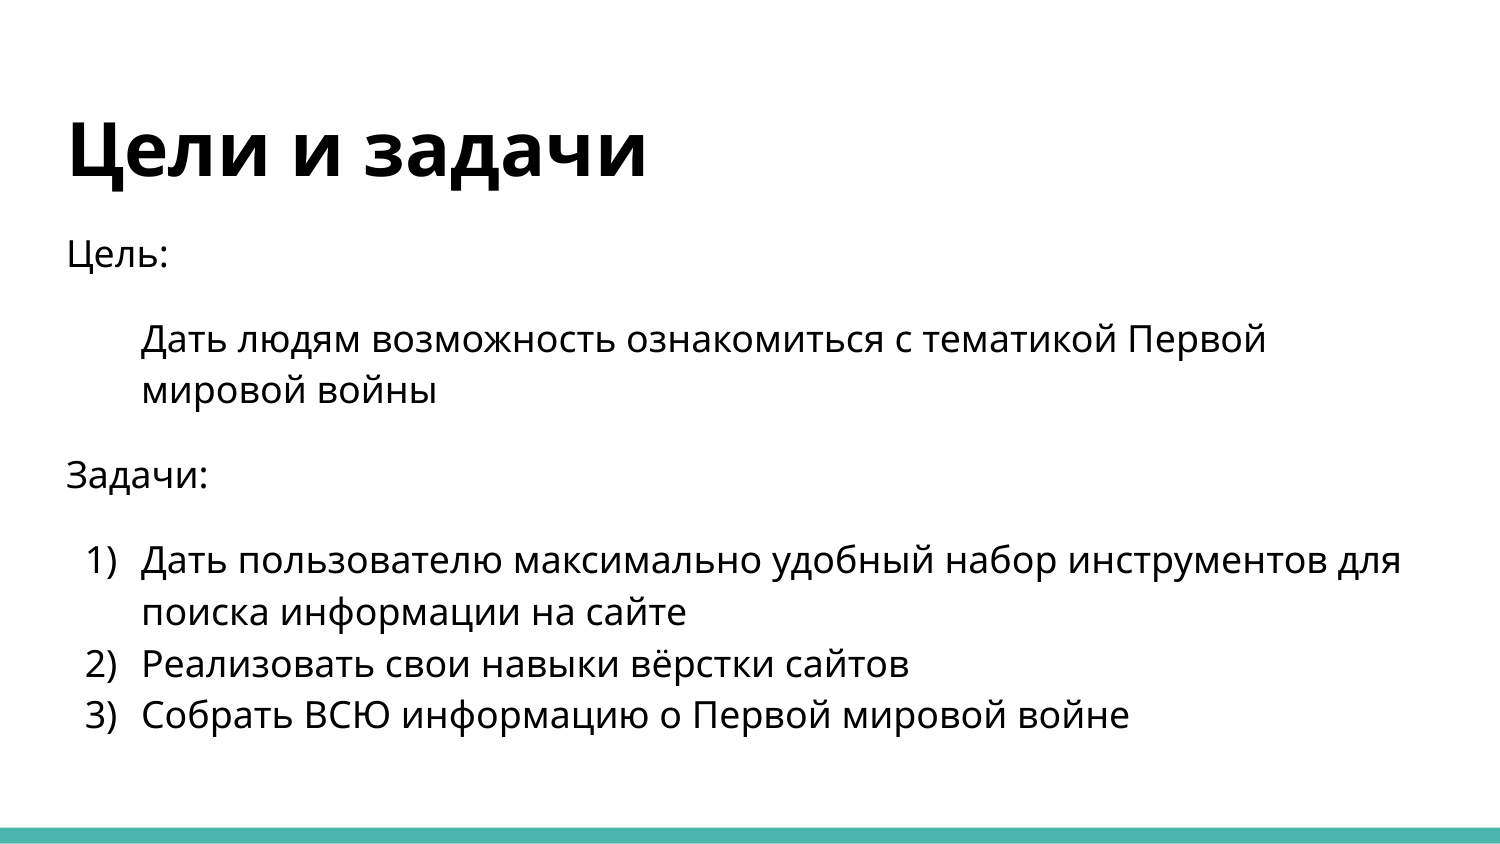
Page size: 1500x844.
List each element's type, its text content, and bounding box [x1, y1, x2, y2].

title Цели и задачи [51, 72, 1449, 189]
list Цель: Дать людям возможность ознакомиться с тематикой Первой мировой войны Задачи: Дать пользователю максимально удобный набор инструментов для поиска информации на сайте Реализовать свои навыки вёрстки сайтов Собрать ВСЮ информацию о Первой мировой войне [51, 207, 1449, 750]
